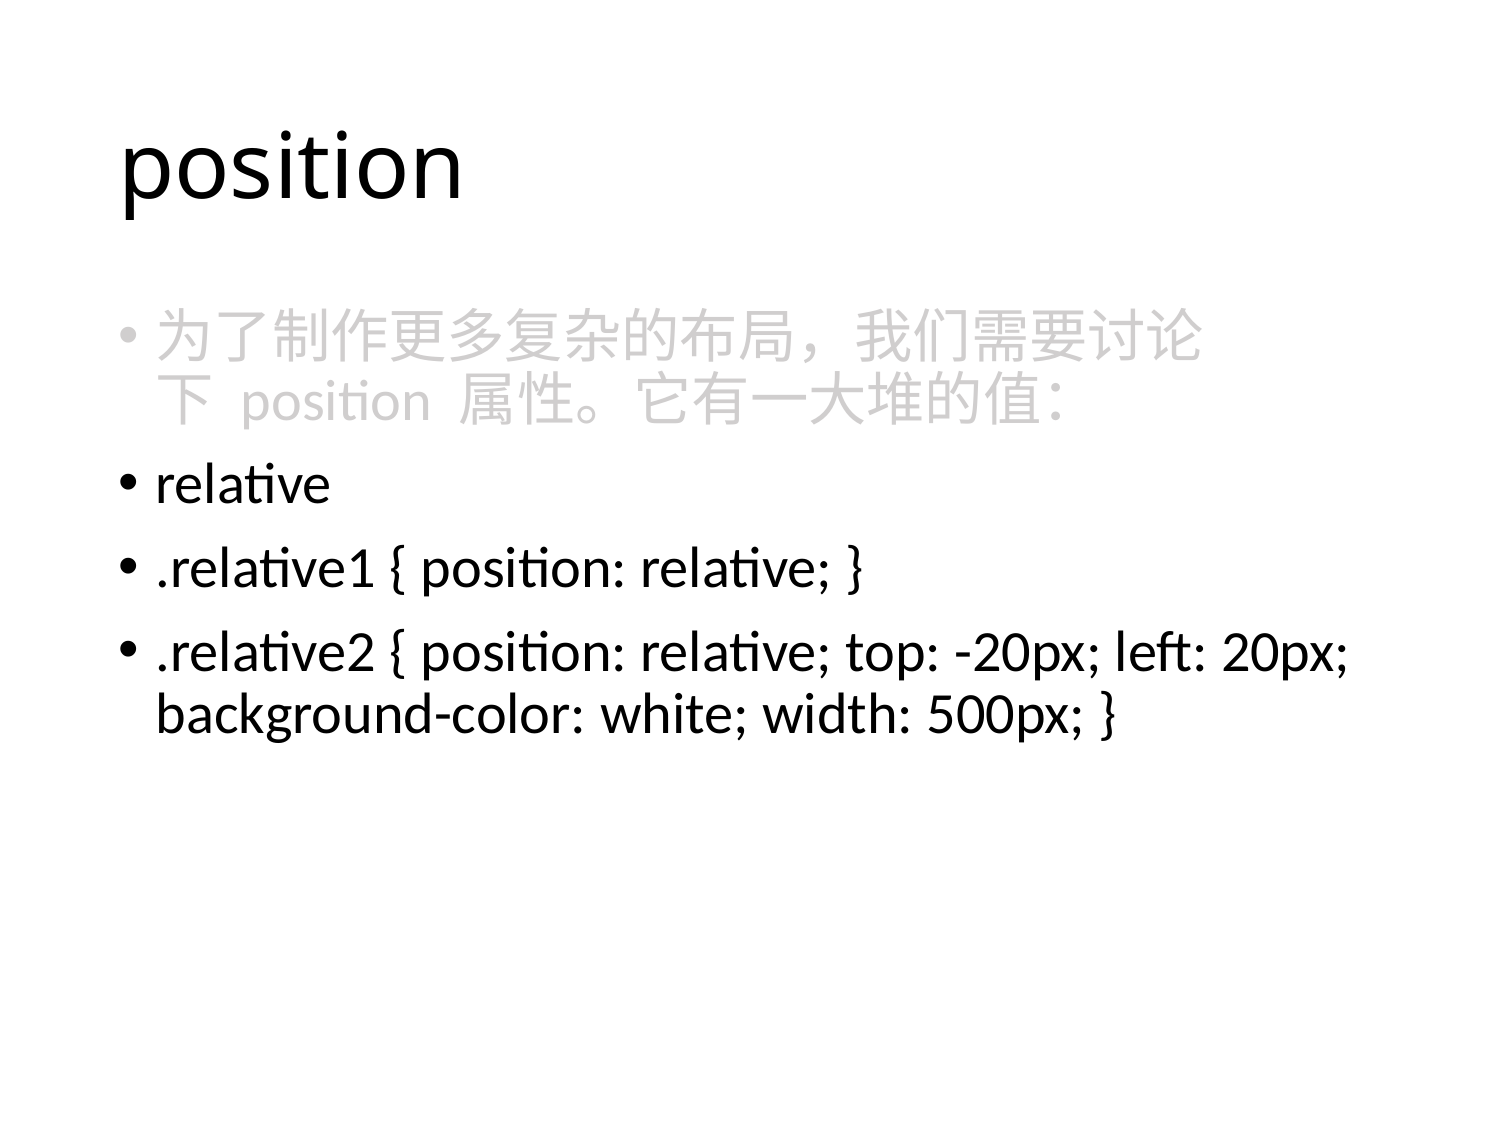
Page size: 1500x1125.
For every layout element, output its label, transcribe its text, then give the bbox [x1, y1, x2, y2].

list 为了制作更多复杂的布局，我们需要讨论下 position 属性。它有一大堆的值： relative .relative1 { position: relative; } .relative2 { position: relative; top: -20px; left: 20px; background-color: white; width: 500px; } [103, 299, 1397, 1014]
title position [103, 59, 1397, 278]
